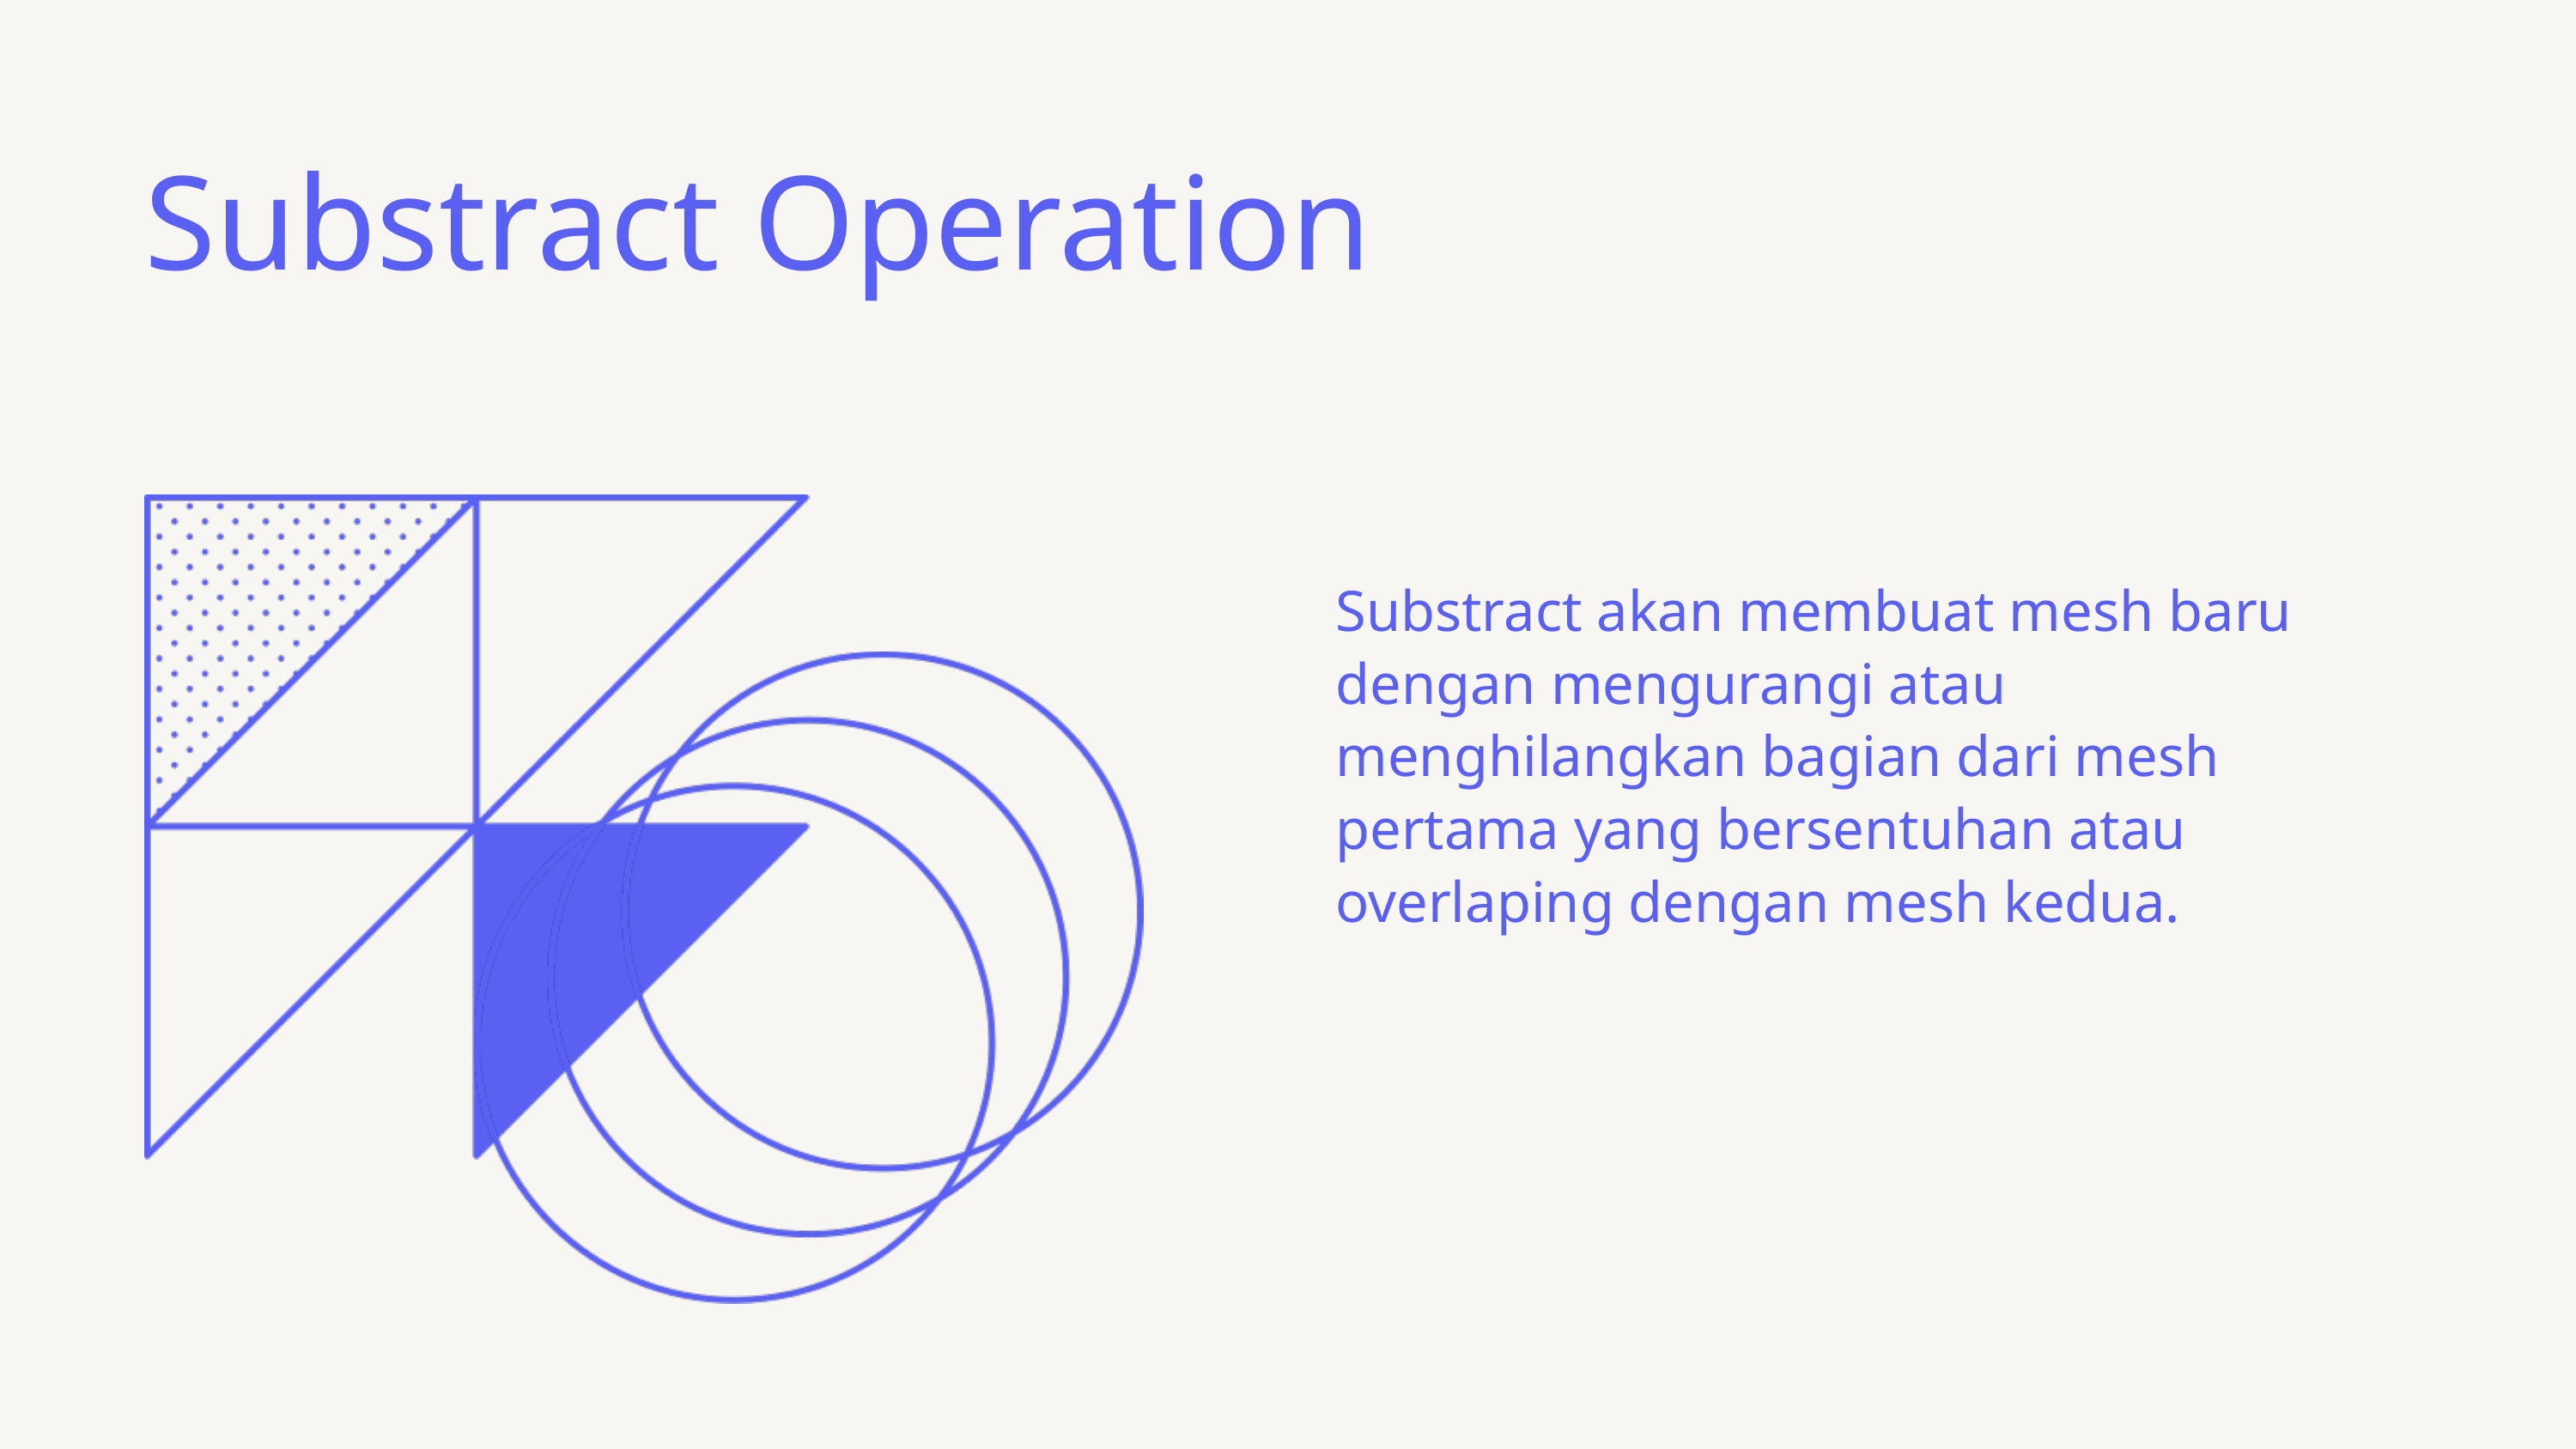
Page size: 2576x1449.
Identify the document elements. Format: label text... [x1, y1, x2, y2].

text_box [144, 494, 1144, 1304]
text_box Substract akan membuat mesh baru dengan mengurangi atau menghilangkan bagian dari mesh pertama yang bersentuhan atau overlaping dengan mesh kedua. [1335, 569, 2432, 934]
text_box Substract Operation [144, 153, 2432, 296]
